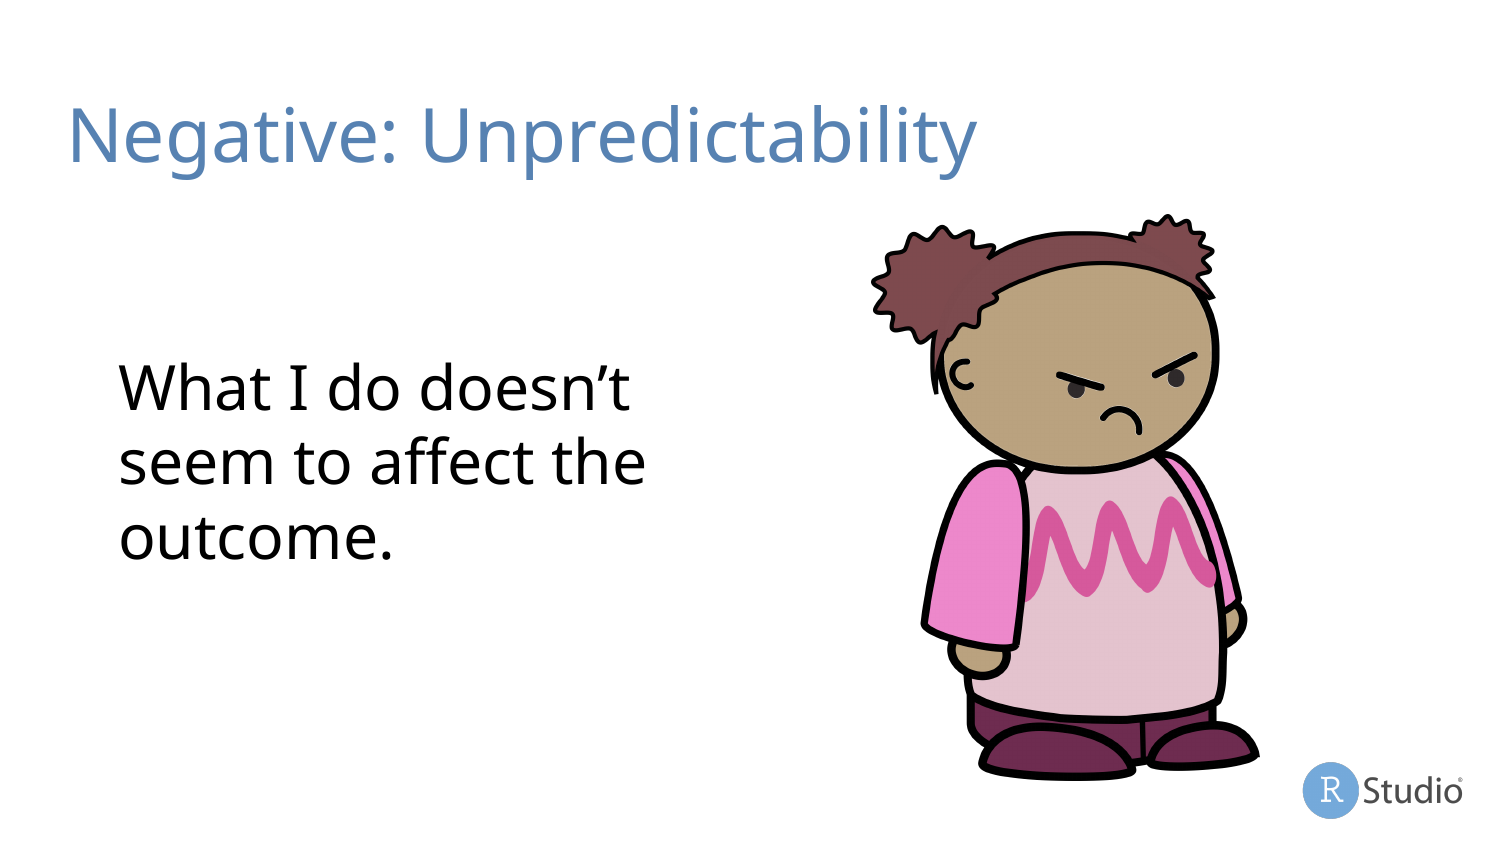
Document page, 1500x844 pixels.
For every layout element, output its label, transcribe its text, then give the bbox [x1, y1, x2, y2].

text_box What I do doesn’t seem to affect the outcome. [103, 332, 758, 639]
picture [1302, 762, 1463, 819]
title Negative: Unpredictability [51, 72, 1449, 189]
picture [871, 213, 1260, 781]
